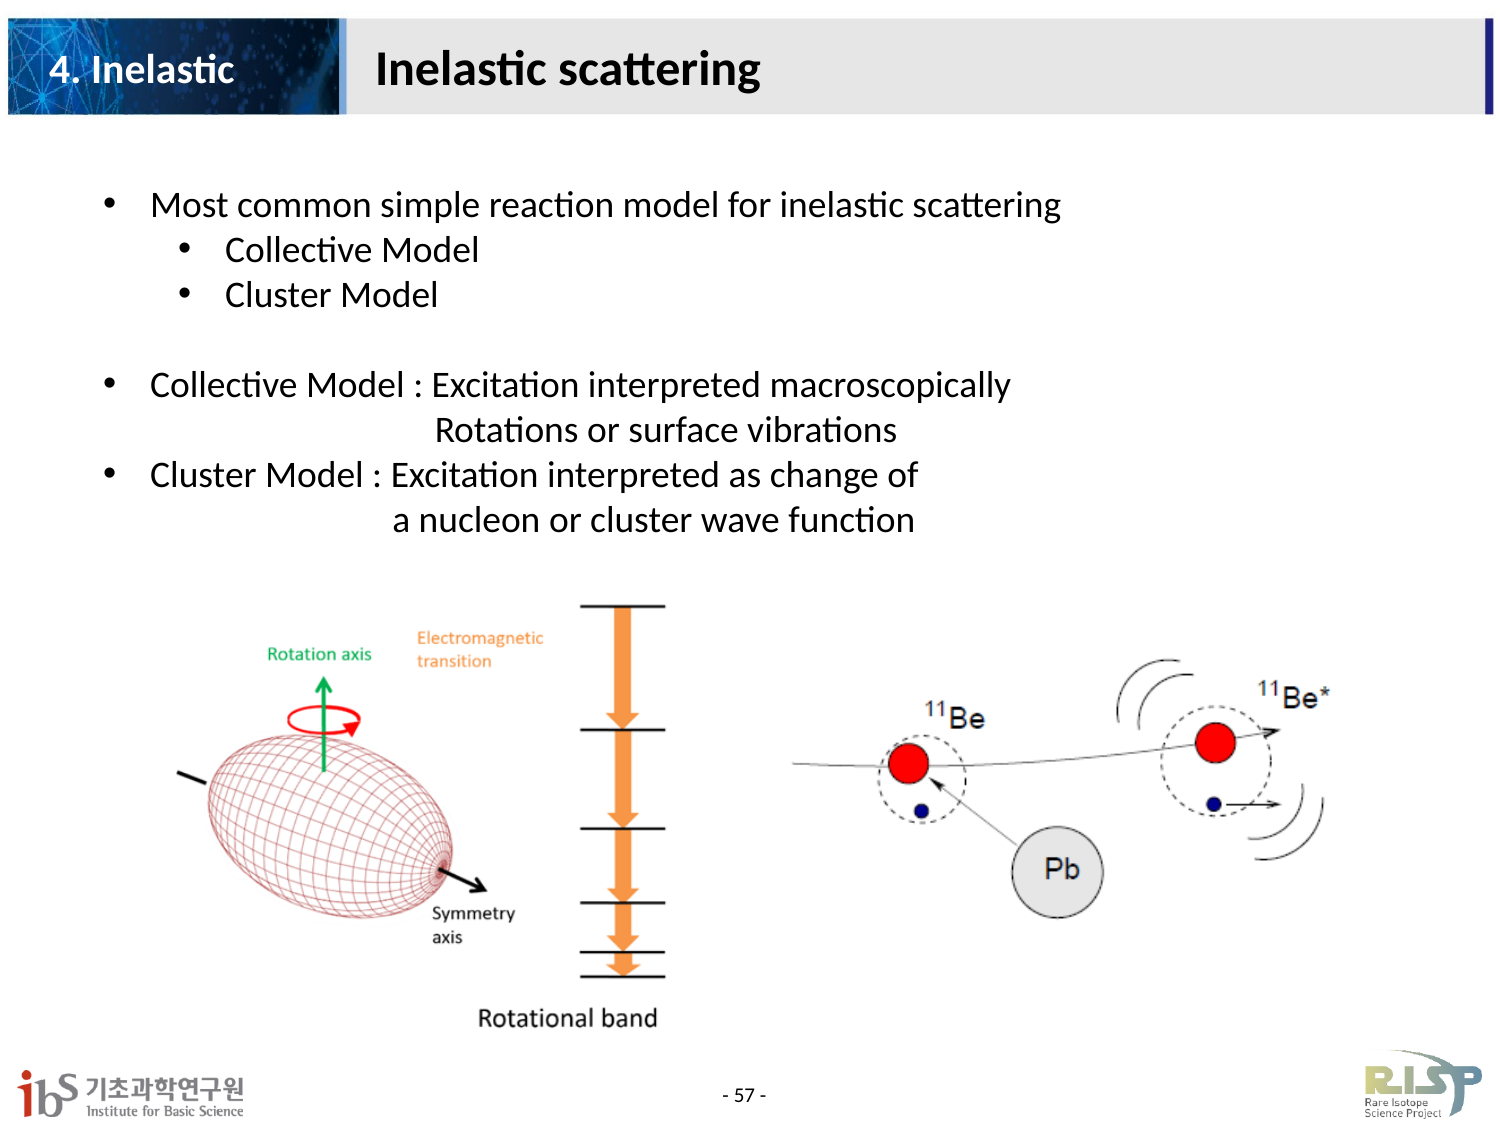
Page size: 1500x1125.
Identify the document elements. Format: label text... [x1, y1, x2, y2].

picture [1364, 1049, 1482, 1119]
text_box Most common simple reaction model for inelastic scattering Collective Model Cluster Model Collective Model : Excitation interpreted macroscopically Rotations or surface vibrations Cluster Model : Excitation interpreted as change of a nucleon or cluster wave function [88, 172, 1400, 548]
picture [2, 10, 1500, 130]
picture [123, 576, 715, 1044]
picture [17, 1070, 243, 1117]
picture [785, 649, 1383, 961]
